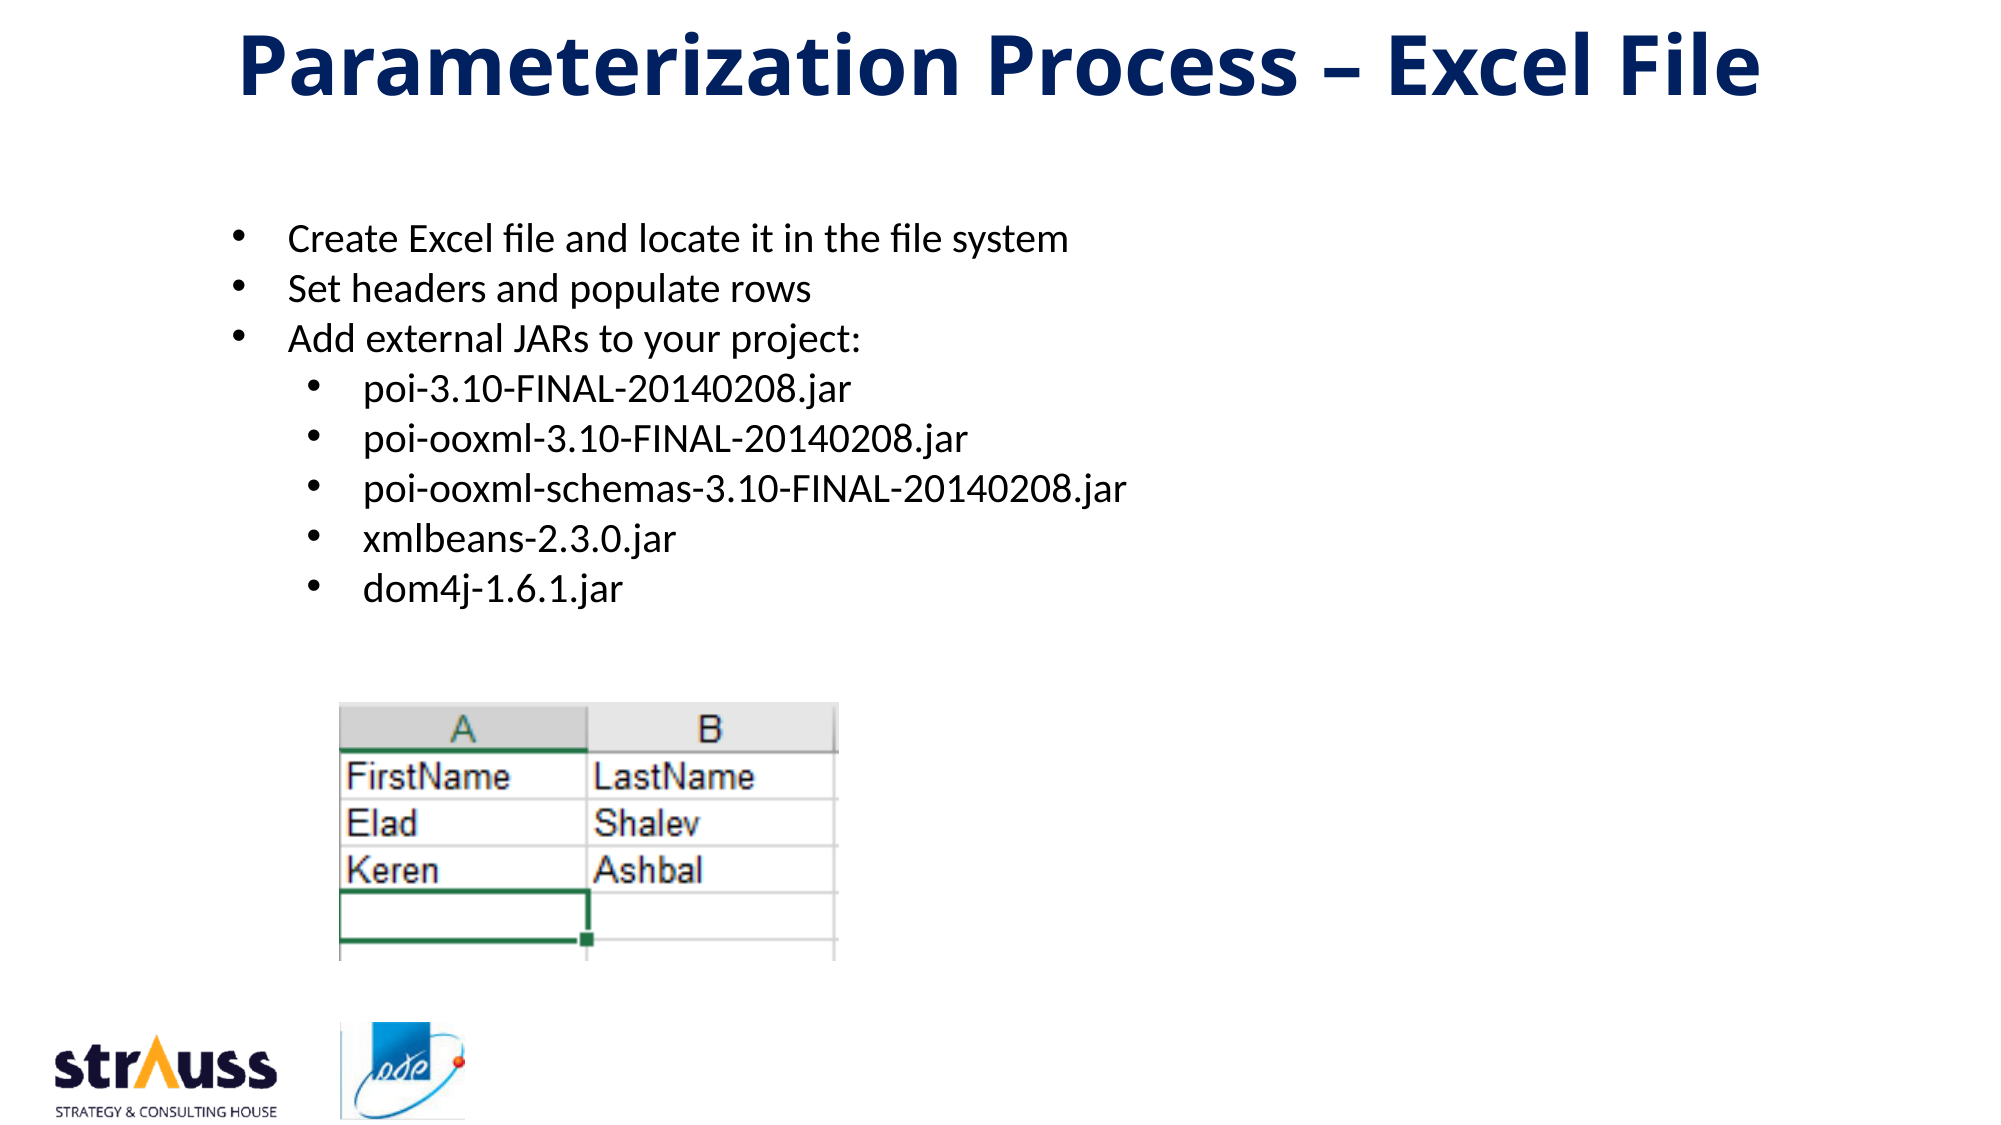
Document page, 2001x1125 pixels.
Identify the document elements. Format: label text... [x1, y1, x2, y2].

text_box Parameterization Process – Excel File [109, 16, 1891, 121]
picture [339, 702, 839, 961]
picture [339, 1022, 465, 1122]
text_box Create Excel file and locate it in the file system Set headers and populate rows Add external JARs to your project: poi-3.10-FINAL-20140208.jar poi-ooxml-3.10-FINAL-20140208.jar poi-ooxml-schemas-3.10-FINAL-20140208.jar xmlbeans-2.3.0.jar dom4j-1.6.1.jar [216, 203, 1777, 618]
picture [46, 1026, 283, 1125]
